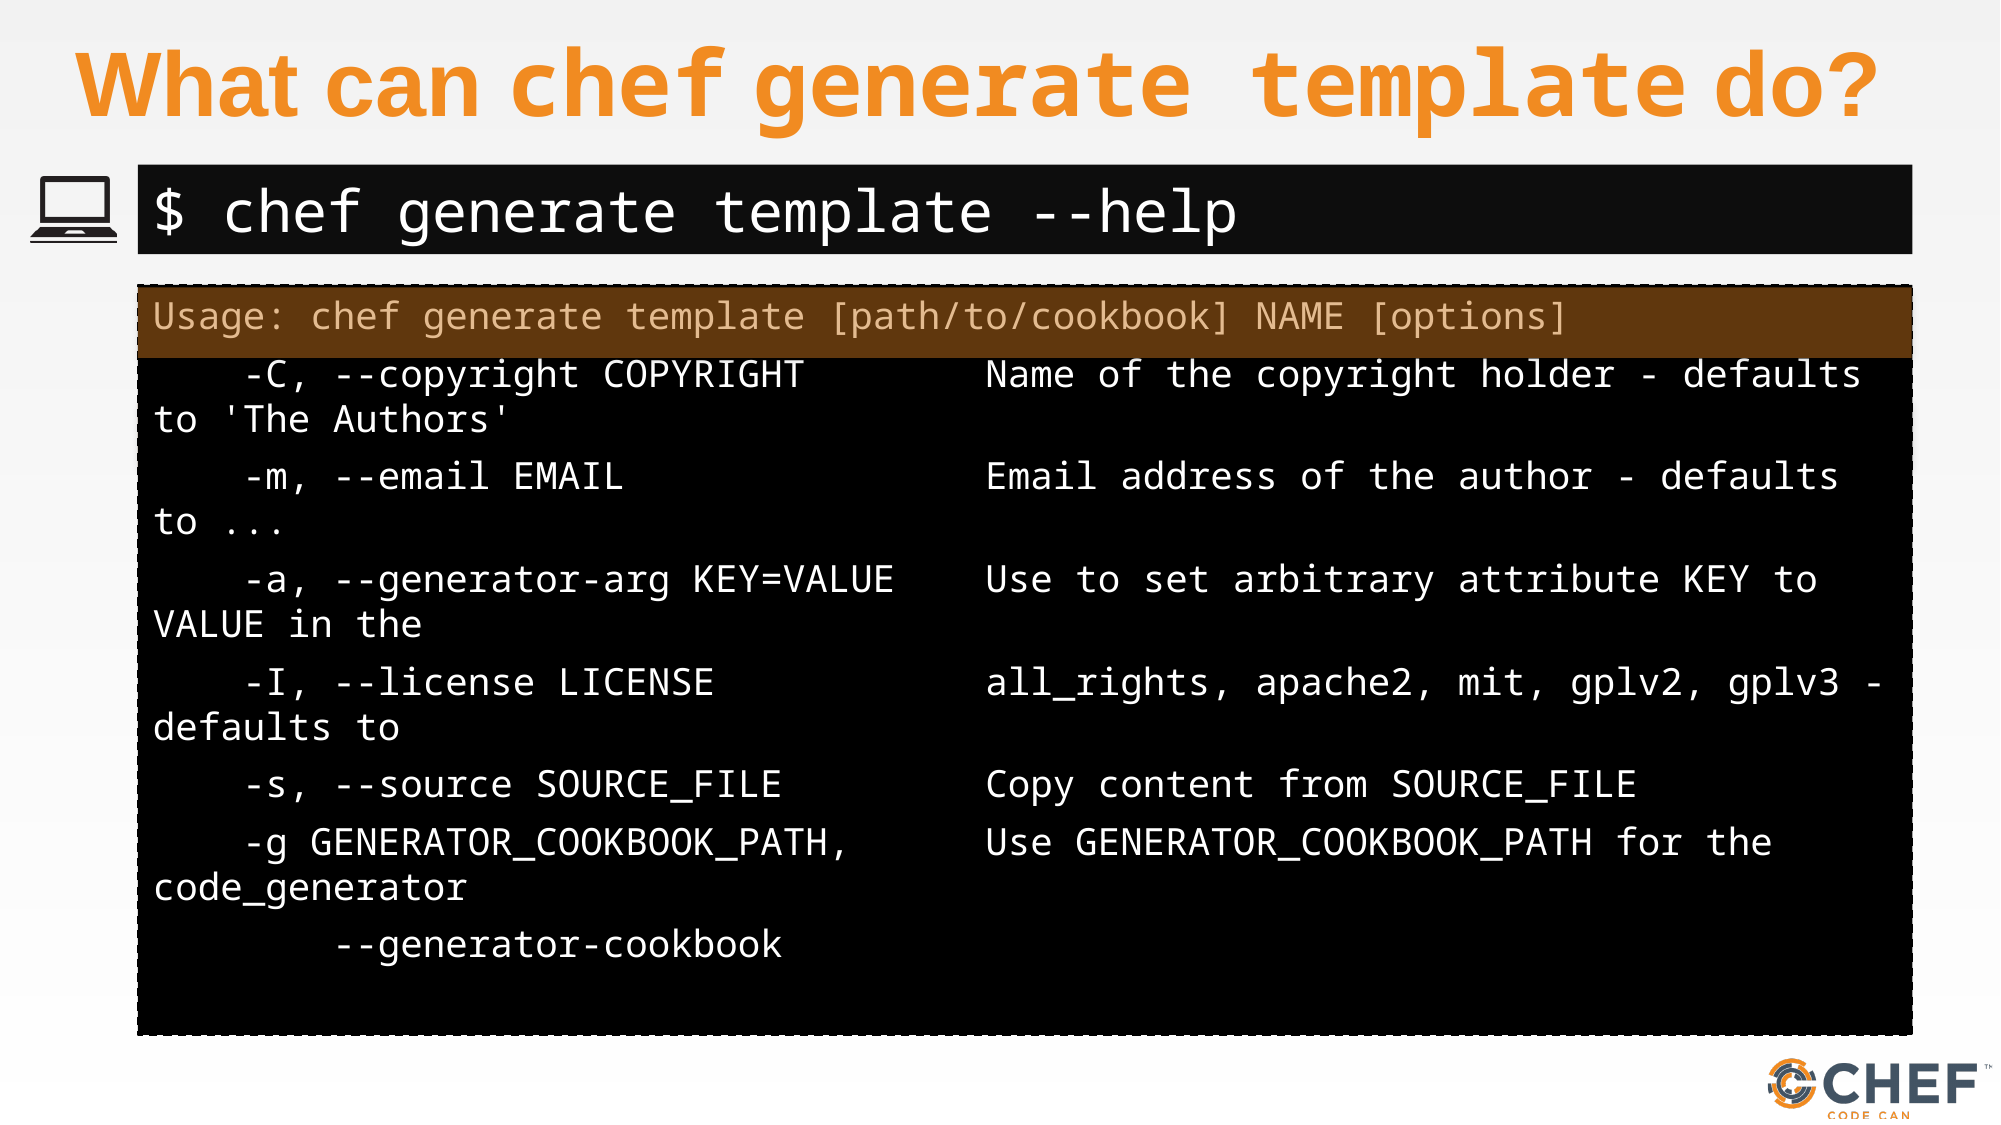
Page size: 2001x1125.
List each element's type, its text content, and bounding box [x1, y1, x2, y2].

list Usage: chef generate template [path/to/cookbook] NAME [options] -C, --copyright COPYRIGHT Name of the copyright holder - defaults to 'The Authors' -m, --email EMAIL Email address of the author - defaults to ... -a, --generator-arg KEY=VALUE Use to set arbitrary attribute KEY to VALUE in the -I, --license LICENSE all_rights, apache2, mit, gplv2, gplv3 - defaults to -s, --source SOURCE_FILE Copy content from SOURCE_FILE -g GENERATOR_COOKBOOK_PATH, Use GENERATOR_COOKBOOK_PATH for the code_generator --generator-cookbook [137, 369, 1913, 1036]
title What can chef generate template do? [75, 37, 1913, 140]
text_box [137, 287, 1912, 359]
list $ chef generate template --help [137, 164, 1913, 255]
